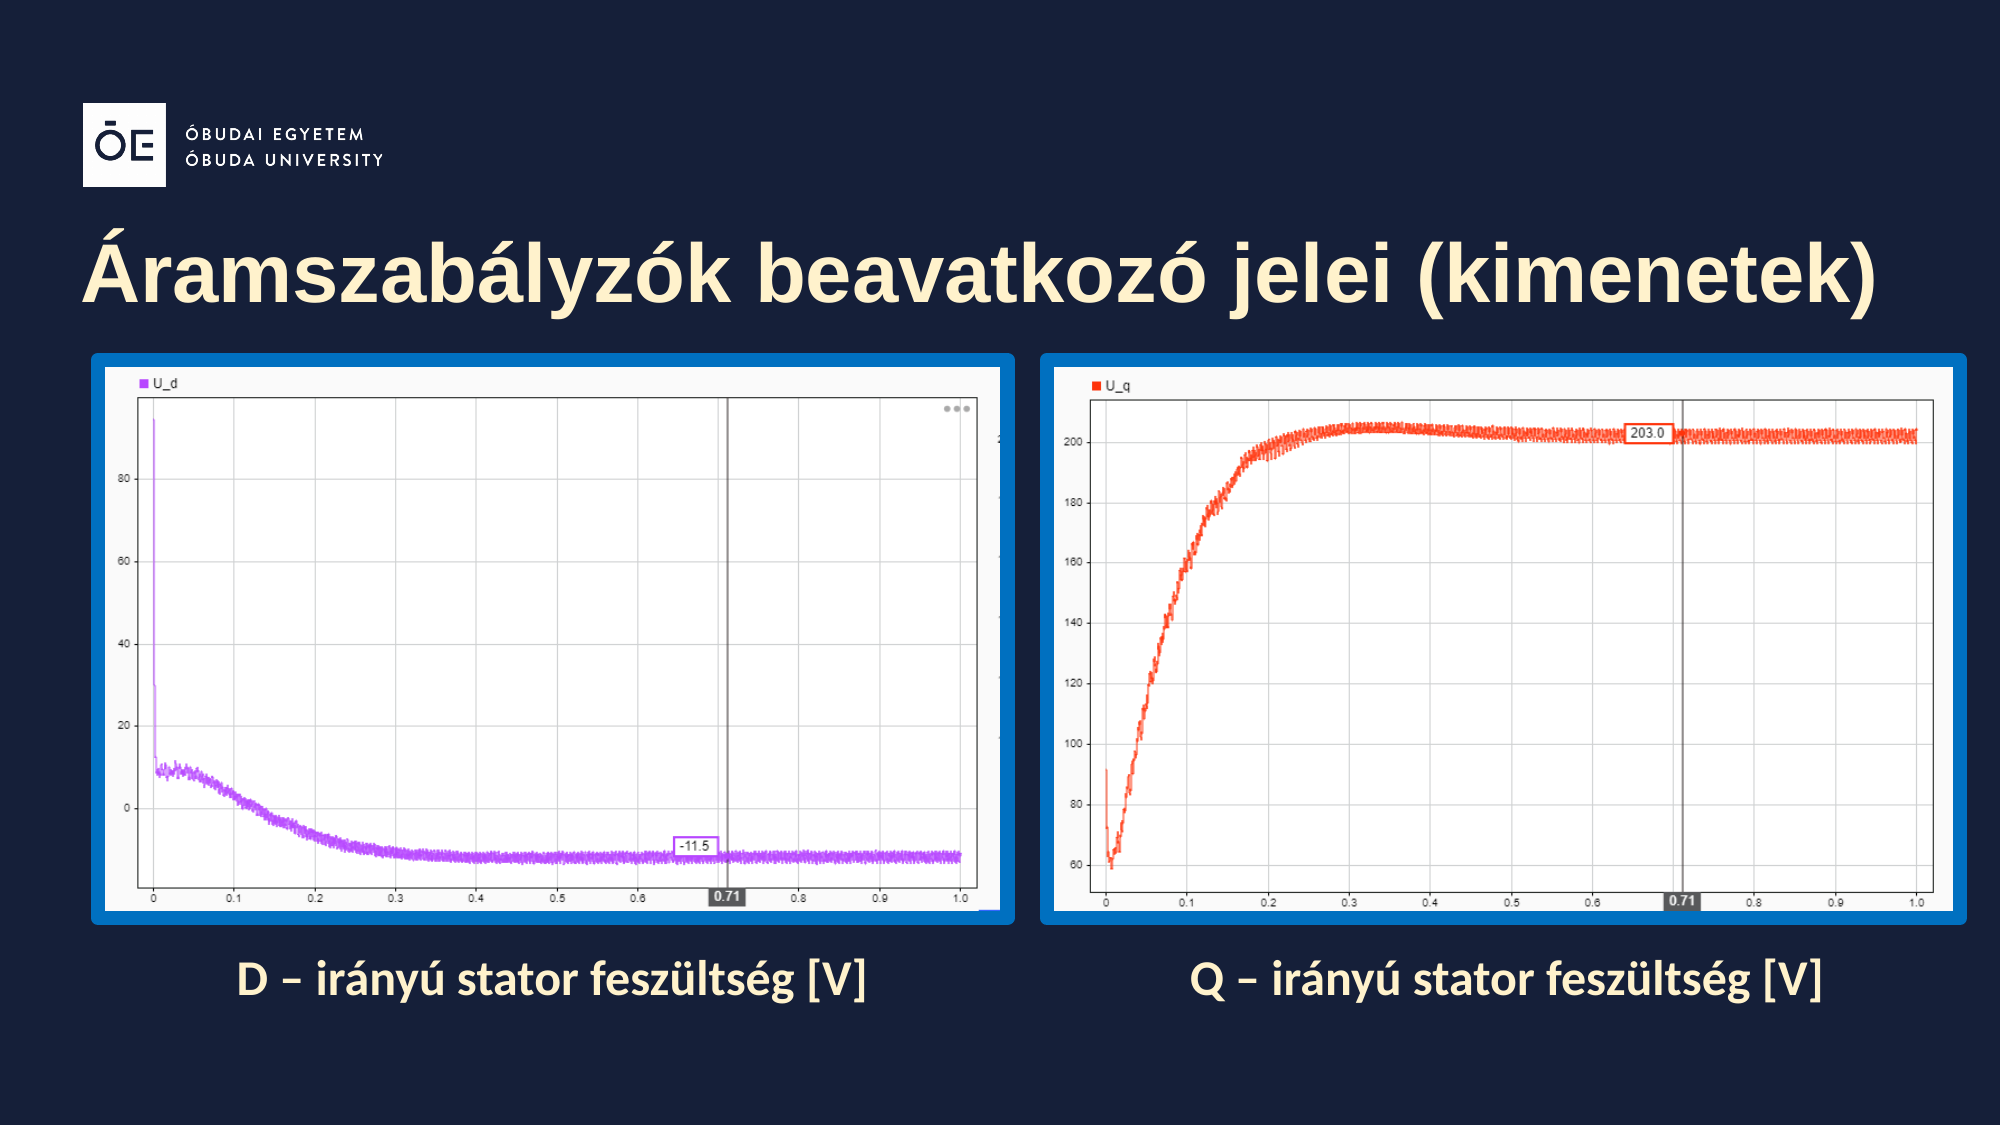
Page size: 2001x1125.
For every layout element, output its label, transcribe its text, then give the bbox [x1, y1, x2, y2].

text_box Q – irányú stator feszültség [V] [1054, 937, 1960, 1013]
title Áramszabályzók beavatkozó jelei (kimenetek) [64, 229, 1953, 321]
text_box D – irányú stator feszültség [V] [99, 937, 1006, 1013]
picture [1054, 367, 1953, 911]
picture [105, 367, 1001, 911]
